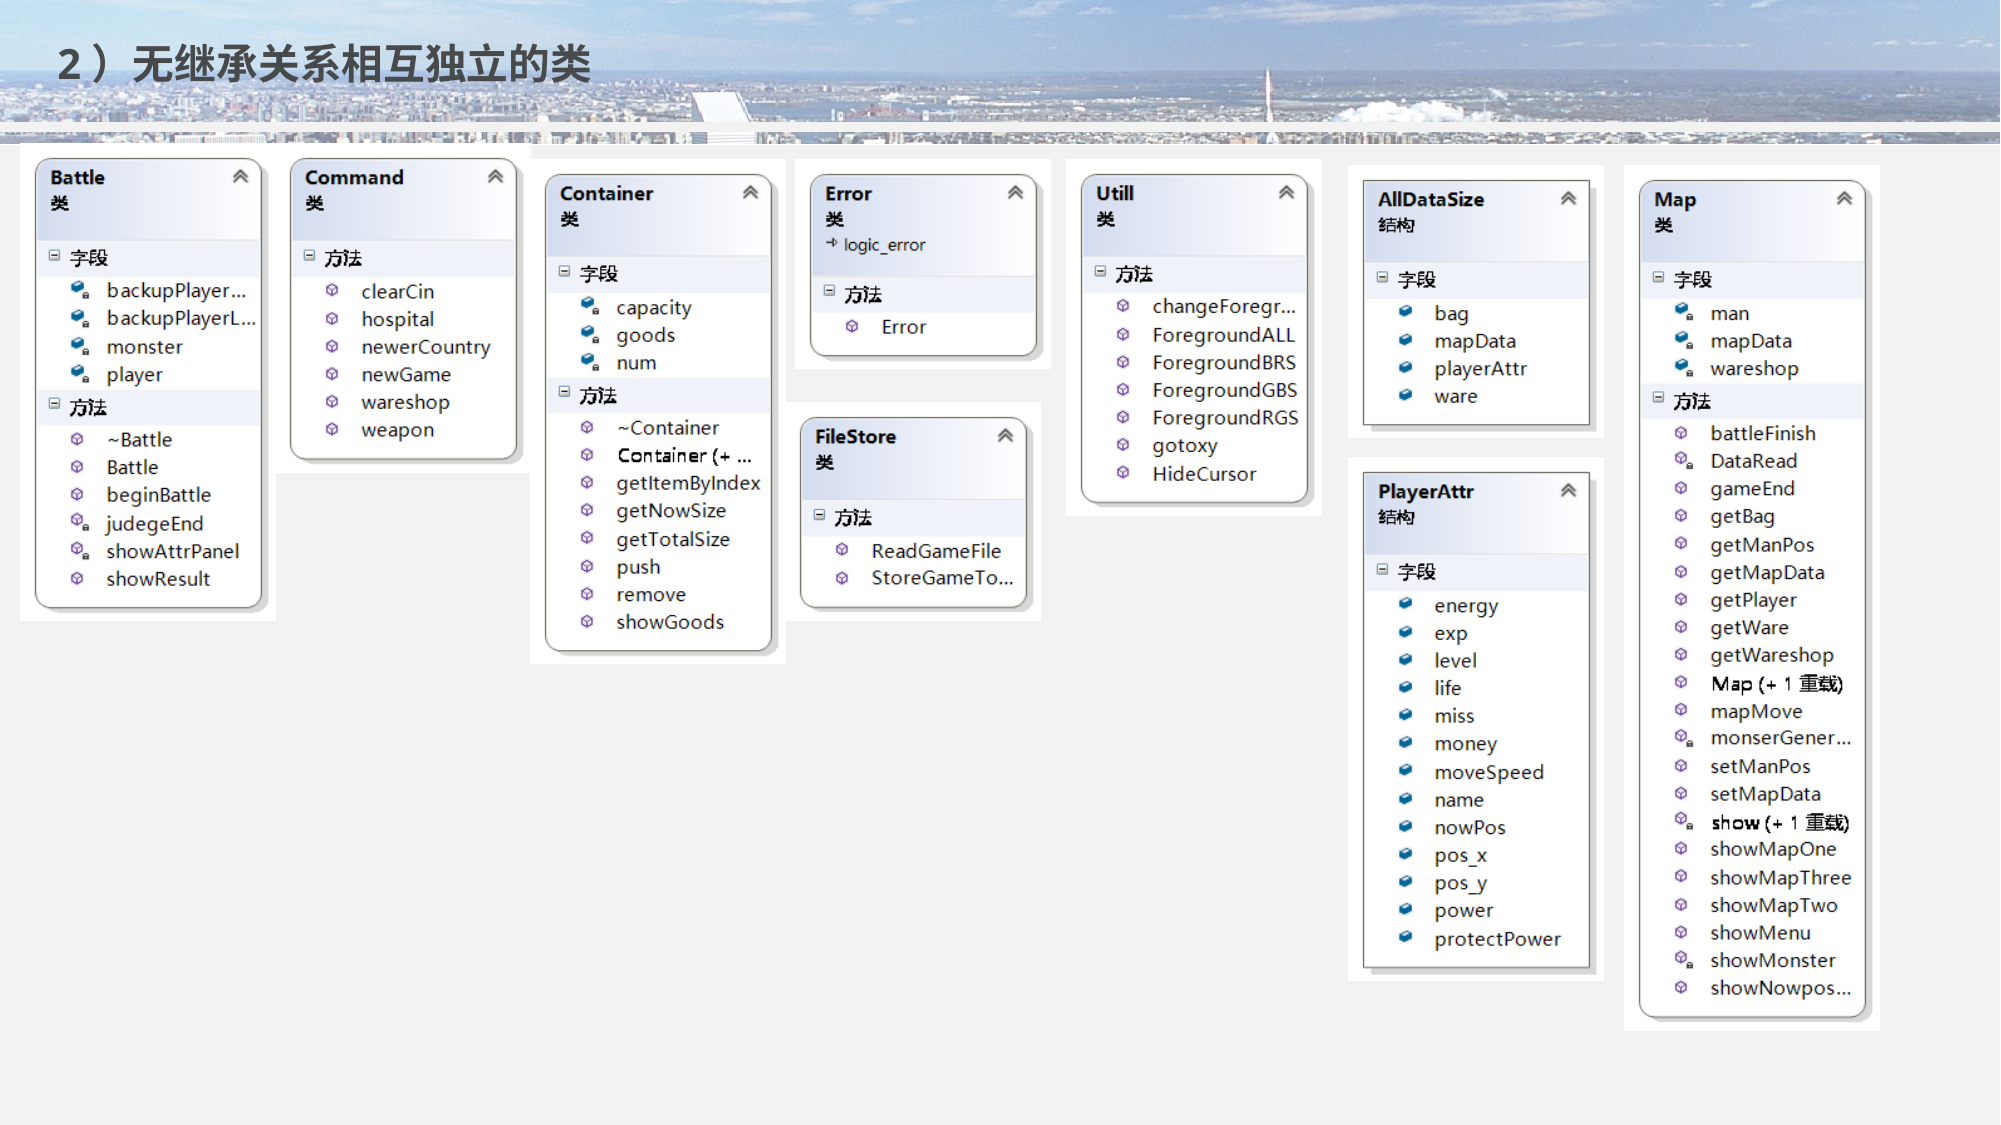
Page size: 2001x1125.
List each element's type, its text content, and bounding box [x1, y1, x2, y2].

picture [20, 143, 1041, 664]
picture [1066, 159, 1322, 516]
picture [1624, 165, 1880, 1031]
picture [1348, 165, 1604, 438]
picture [795, 159, 1051, 369]
picture [1348, 457, 1604, 981]
text_box 2）无继承关系相互独立的类 [42, 29, 710, 95]
